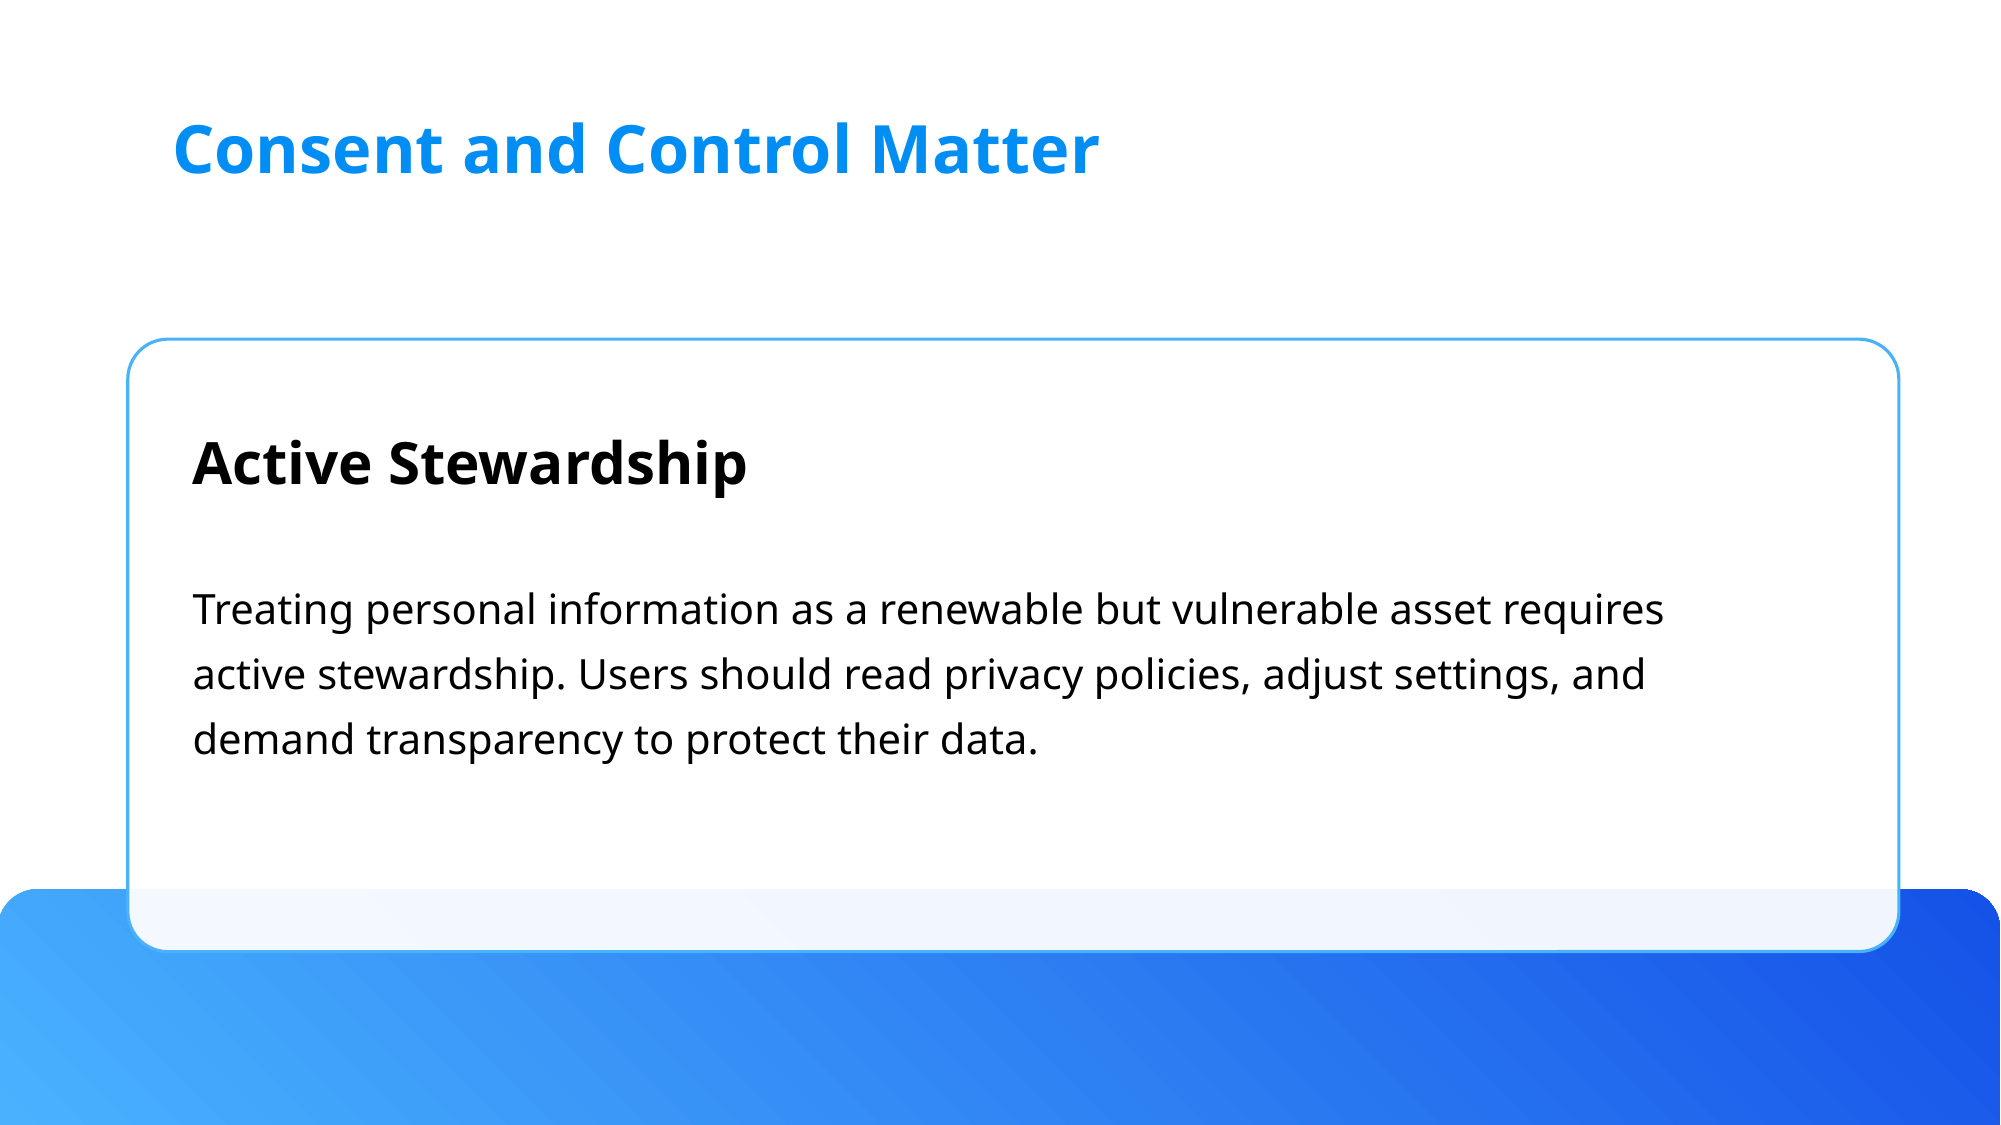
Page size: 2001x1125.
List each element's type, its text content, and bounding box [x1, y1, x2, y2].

text_box Active Stewardship [177, 418, 1775, 504]
text_box [0, 889, 2000, 1125]
text_box Treating personal information as a renewable but vulnerable asset requires active stewardship. Users should read privacy policies, adjust settings, and demand transparency to protect their data. [177, 560, 1803, 771]
text_box [127, 339, 1899, 952]
text_box Consent and Control Matter [157, 98, 1765, 194]
